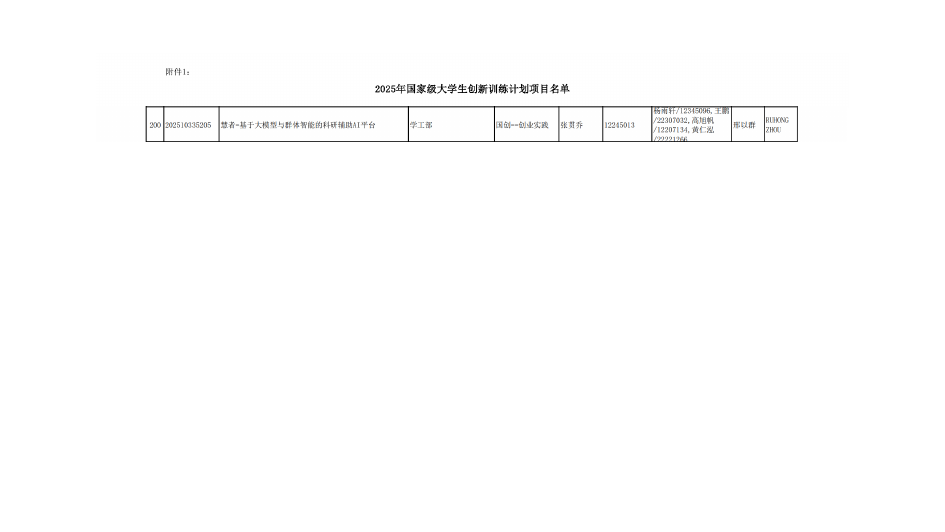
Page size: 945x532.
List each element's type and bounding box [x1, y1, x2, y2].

picture [96, 52, 849, 143]
